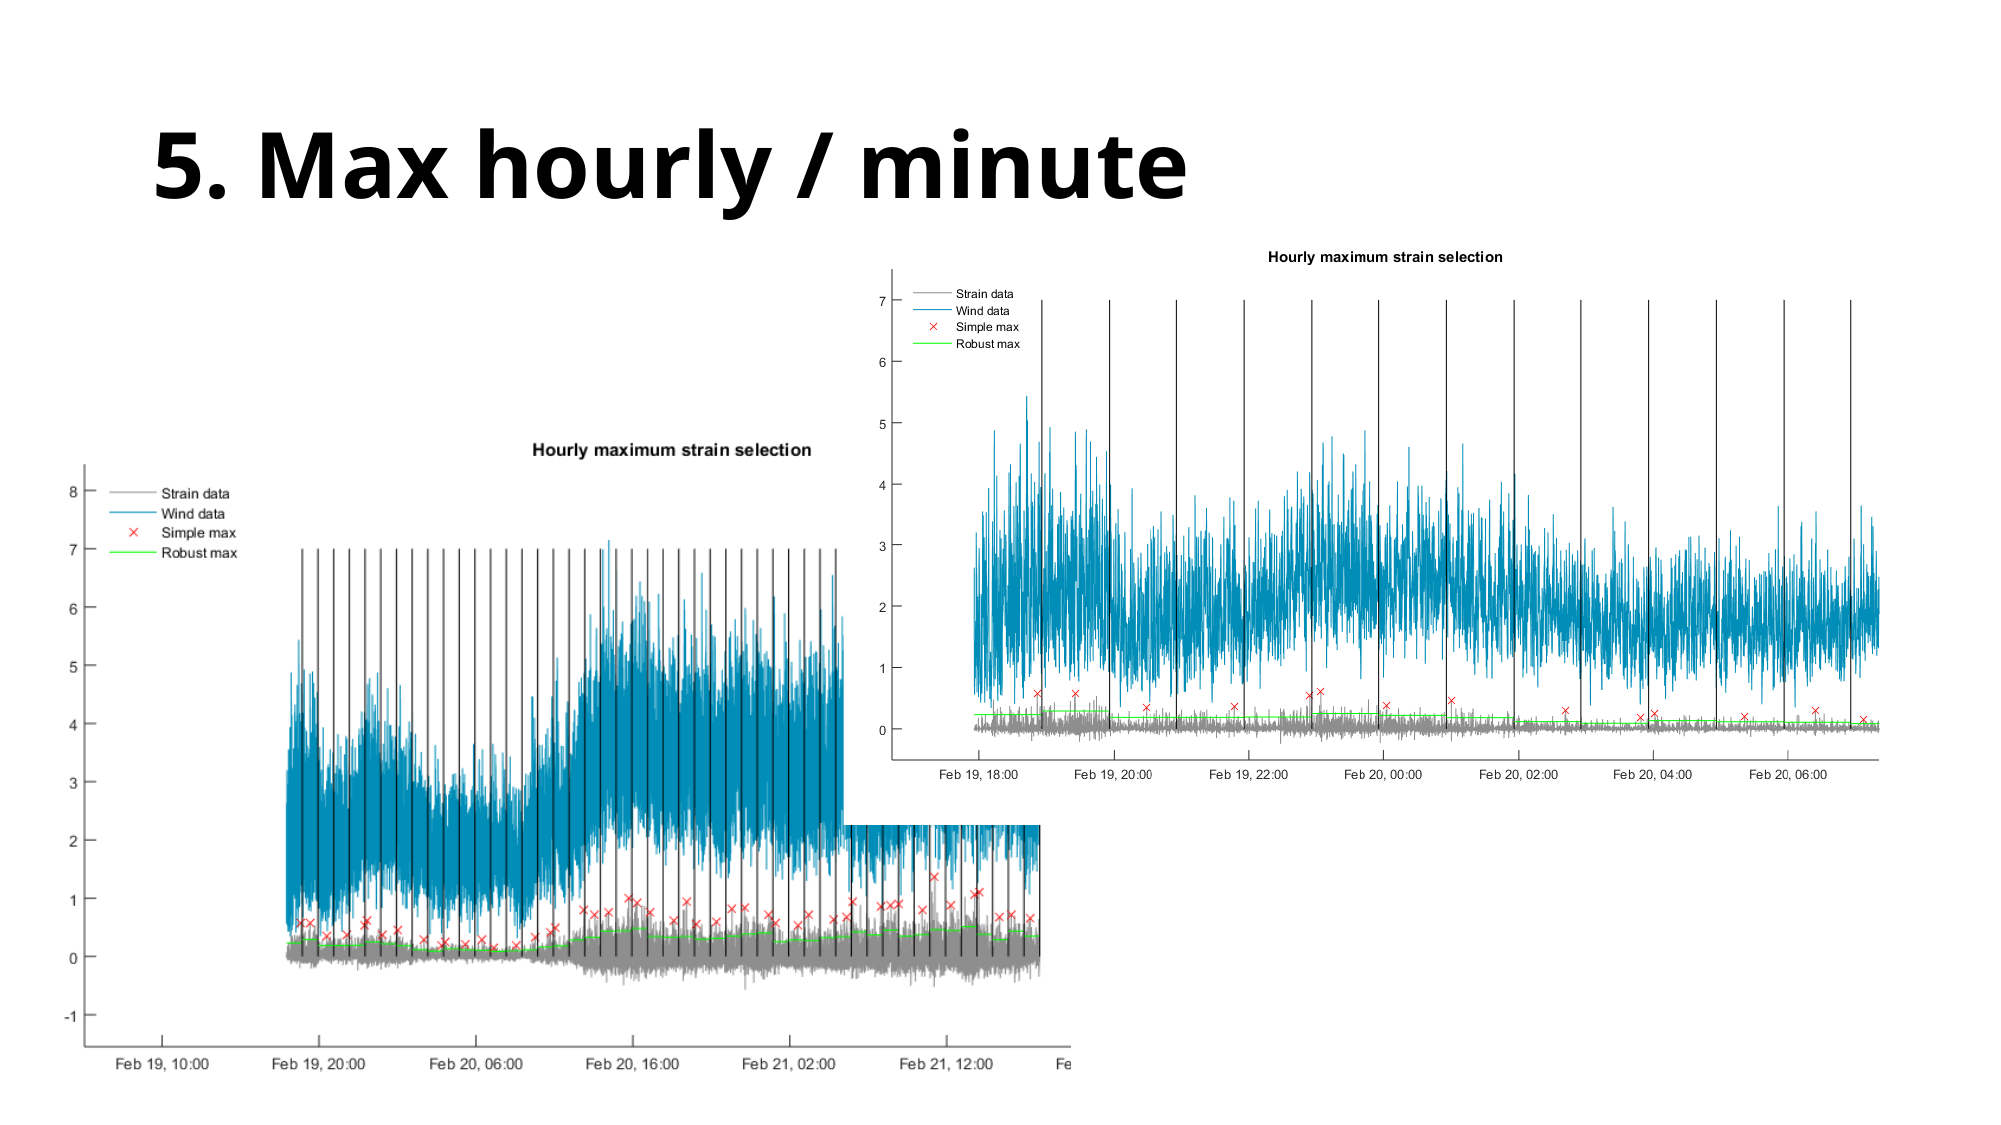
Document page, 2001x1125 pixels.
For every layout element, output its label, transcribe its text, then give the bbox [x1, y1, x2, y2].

title 5. Max hourly / minute [137, 59, 1863, 278]
picture [843, 224, 2000, 825]
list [25, 411, 1071, 1125]
